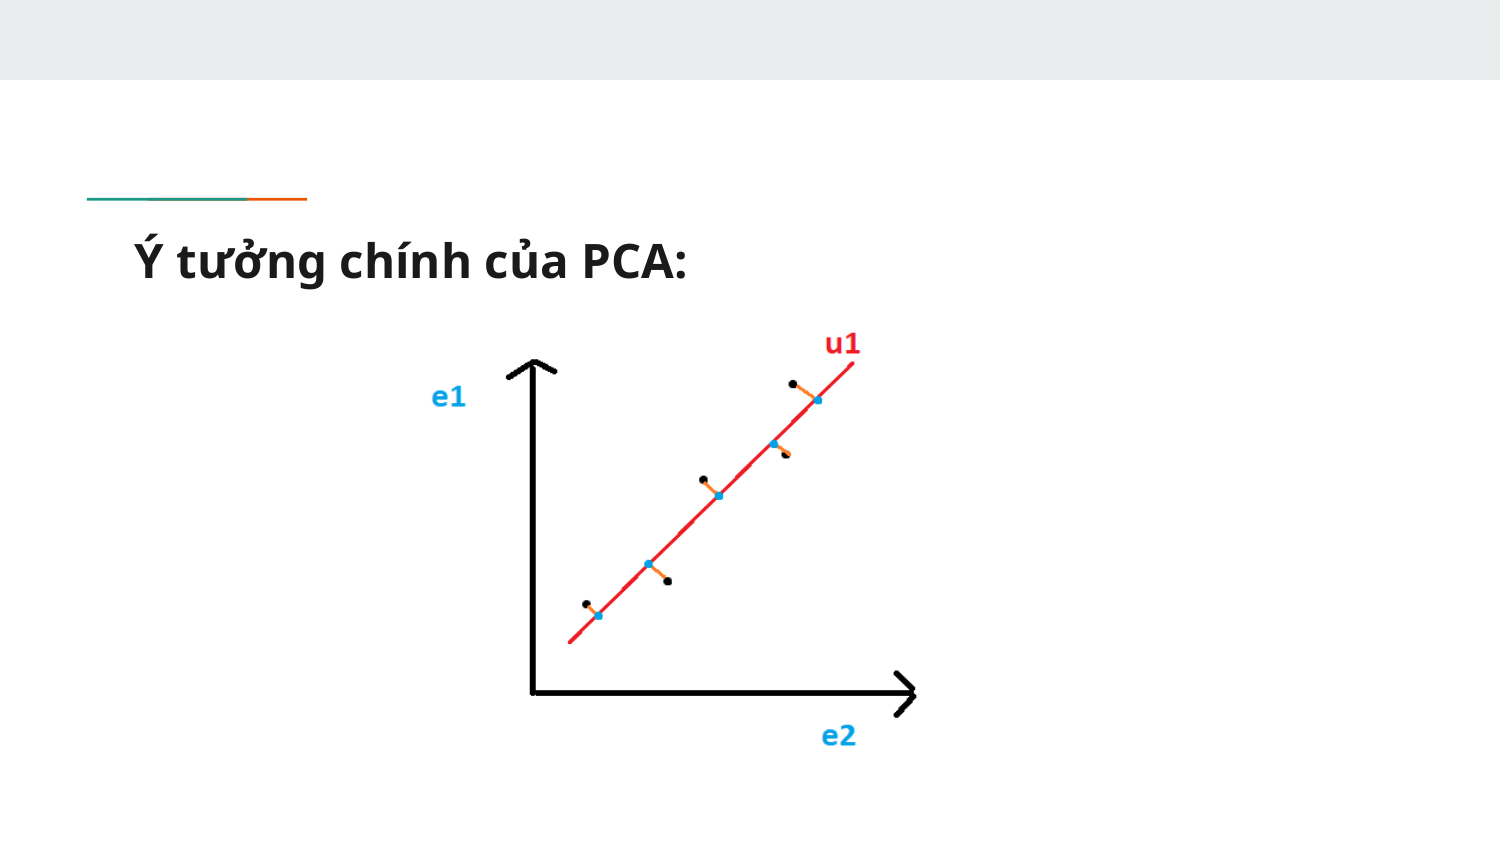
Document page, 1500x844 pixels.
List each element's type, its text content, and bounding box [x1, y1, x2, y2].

picture [382, 303, 1118, 794]
title Ý tưởng chính của PCA: [119, 216, 1381, 305]
